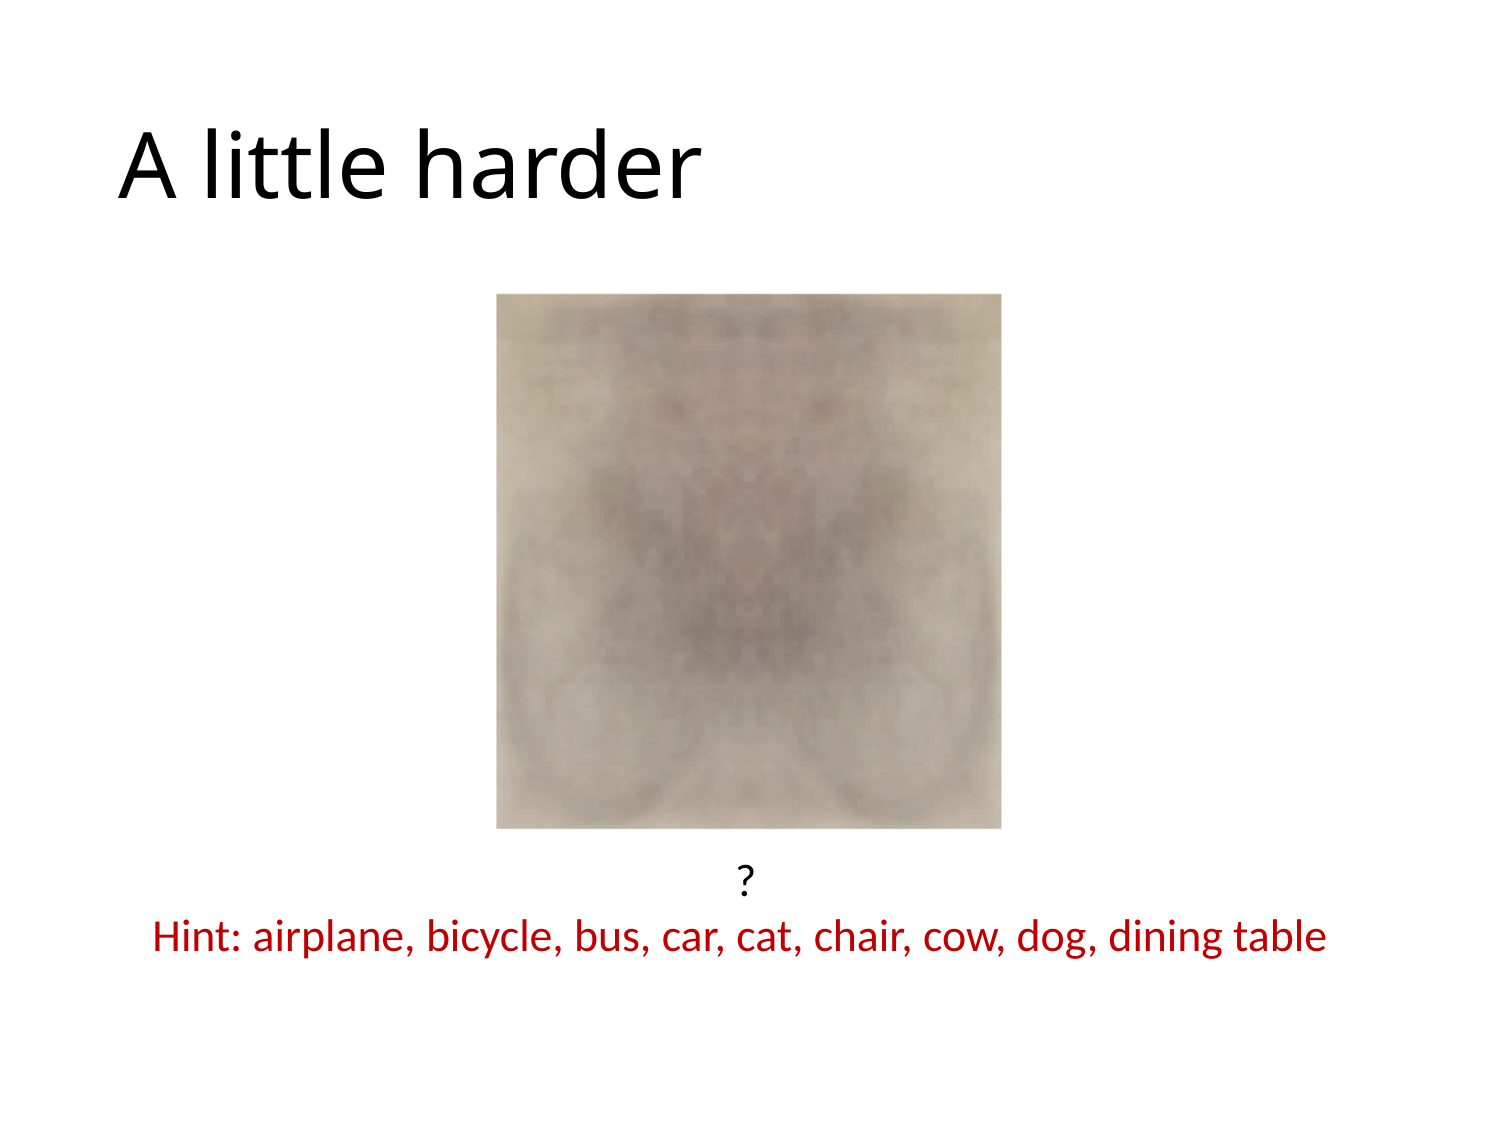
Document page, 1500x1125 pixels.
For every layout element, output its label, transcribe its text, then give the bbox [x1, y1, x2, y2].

title A little harder [103, 59, 1397, 278]
picture [492, 288, 1008, 837]
text_box ? Hint: airplane, bicycle, bus, car, cat, chair, cow, dog, dining table [137, 843, 1354, 969]
